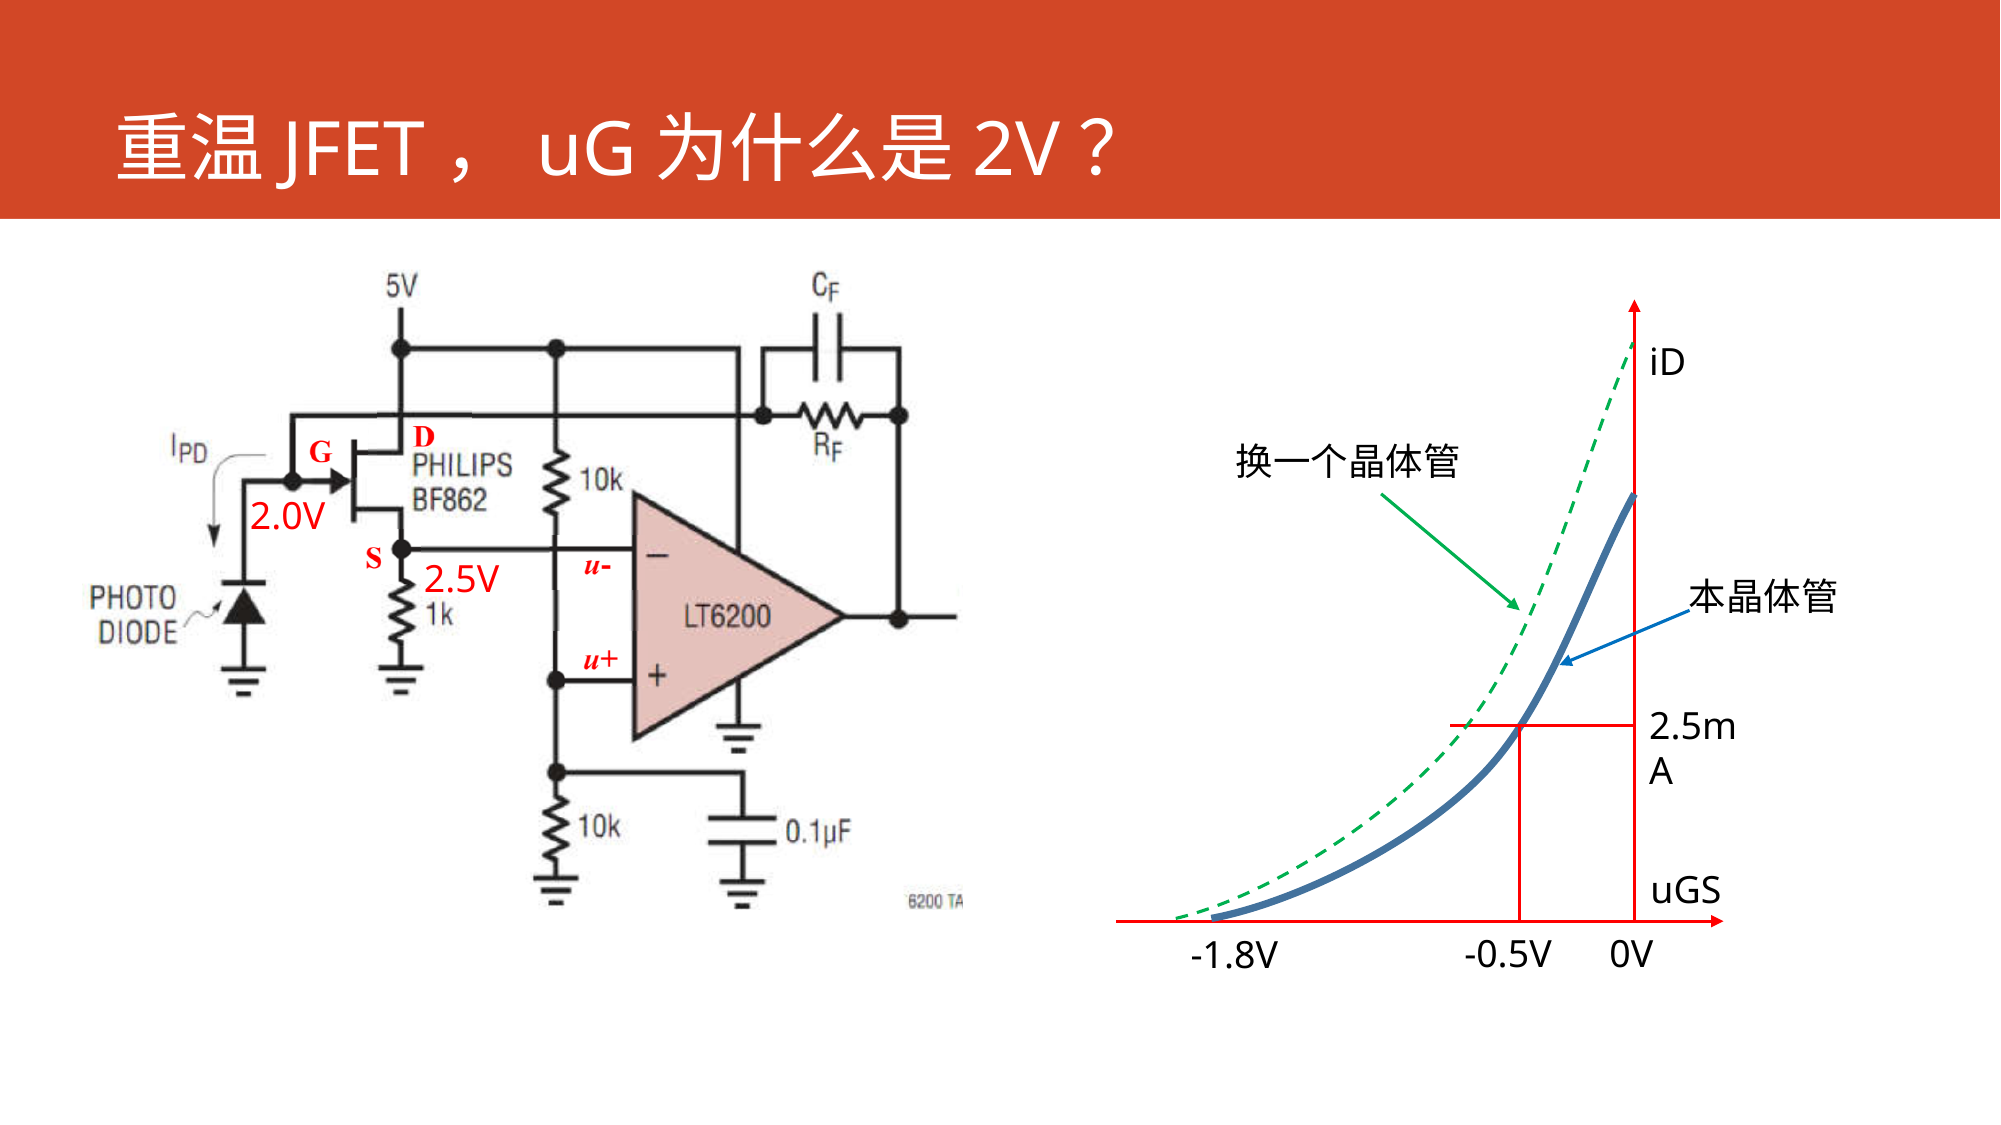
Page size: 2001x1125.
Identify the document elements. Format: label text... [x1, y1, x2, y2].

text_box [1116, 299, 1867, 987]
title 重温JFET，uG为什么是2V？ [99, 0, 1863, 199]
picture [82, 254, 963, 910]
